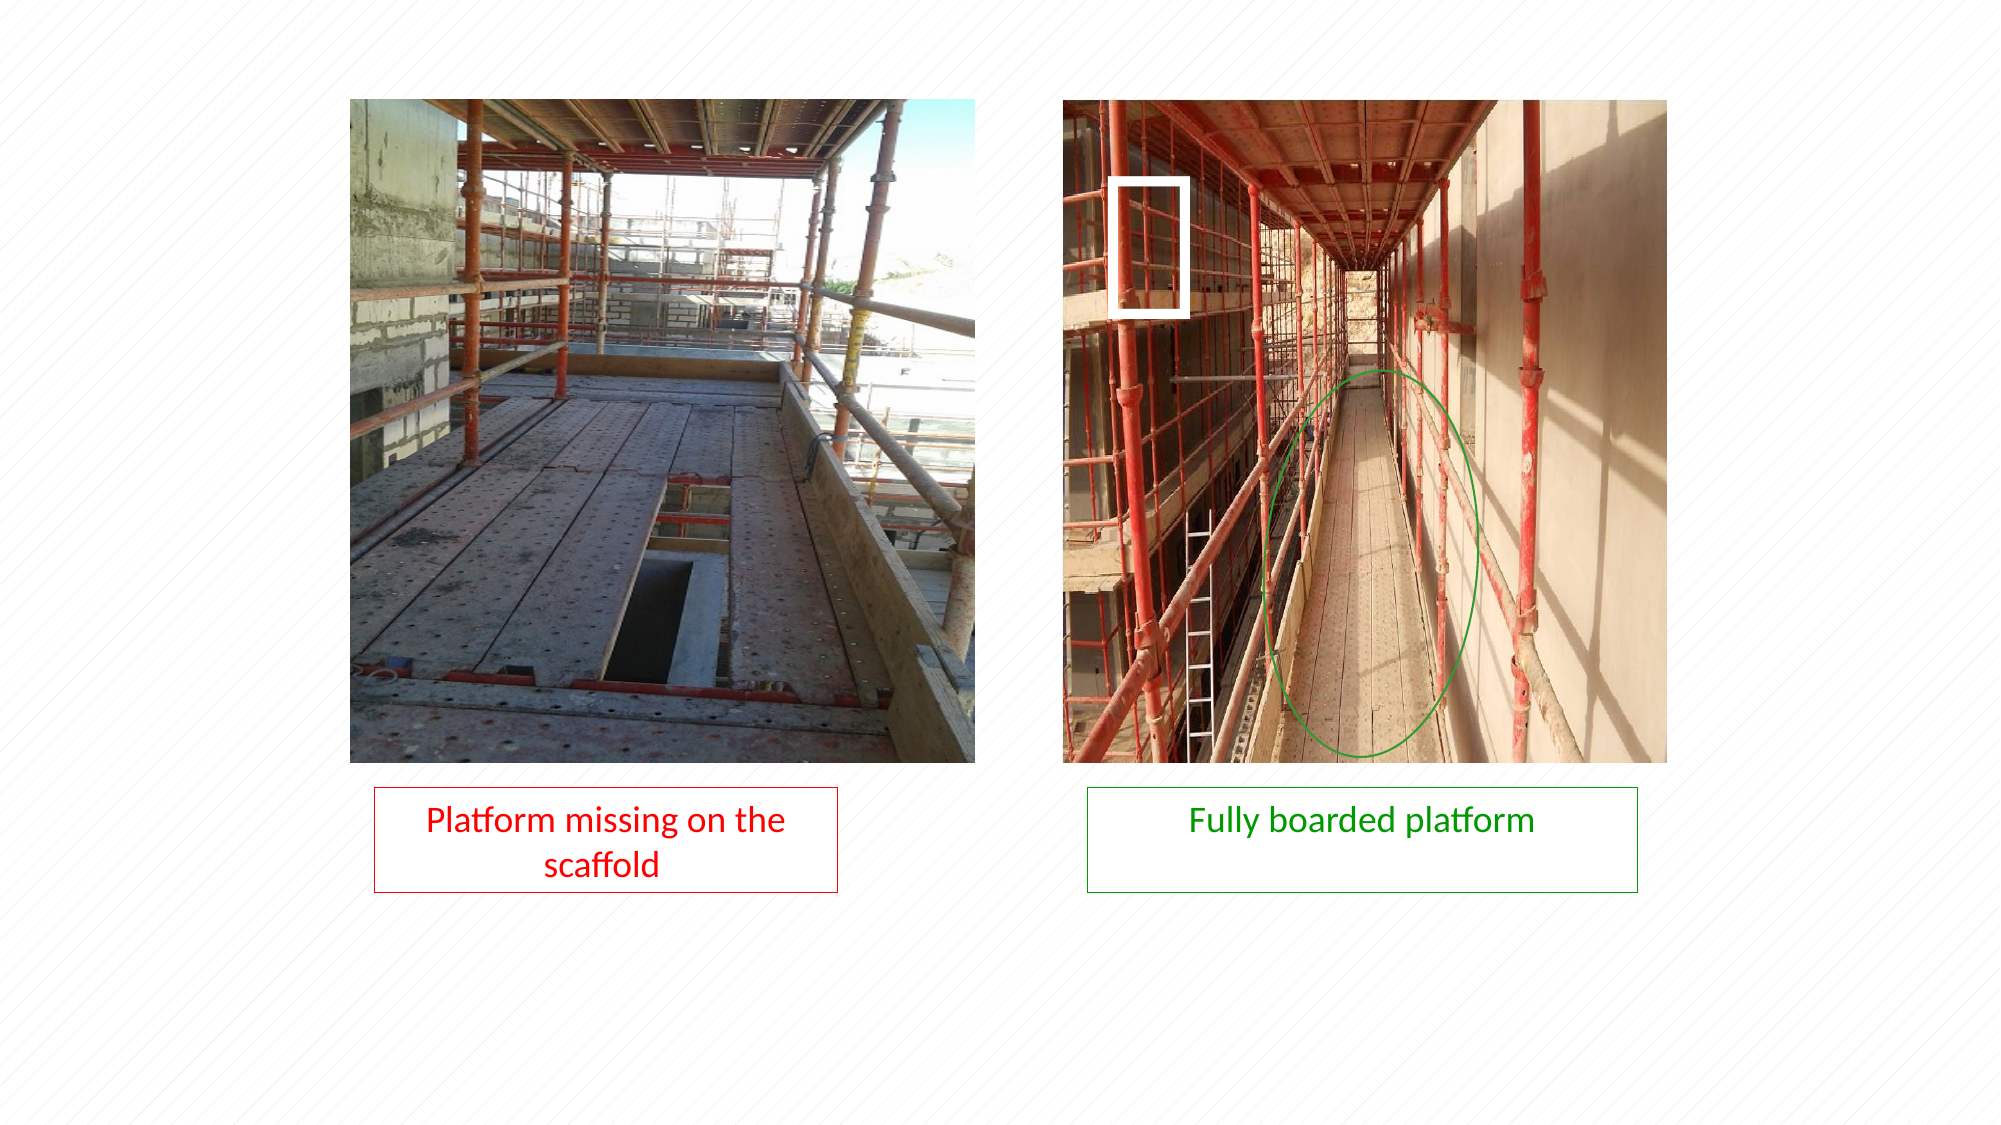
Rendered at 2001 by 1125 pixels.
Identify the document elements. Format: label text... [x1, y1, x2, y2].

picture [1062, 99, 1667, 763]
text_box Platform missing on the scaffold [374, 787, 838, 893]
picture [349, 99, 975, 763]
text_box Fully boarded platform [1087, 787, 1638, 893]
